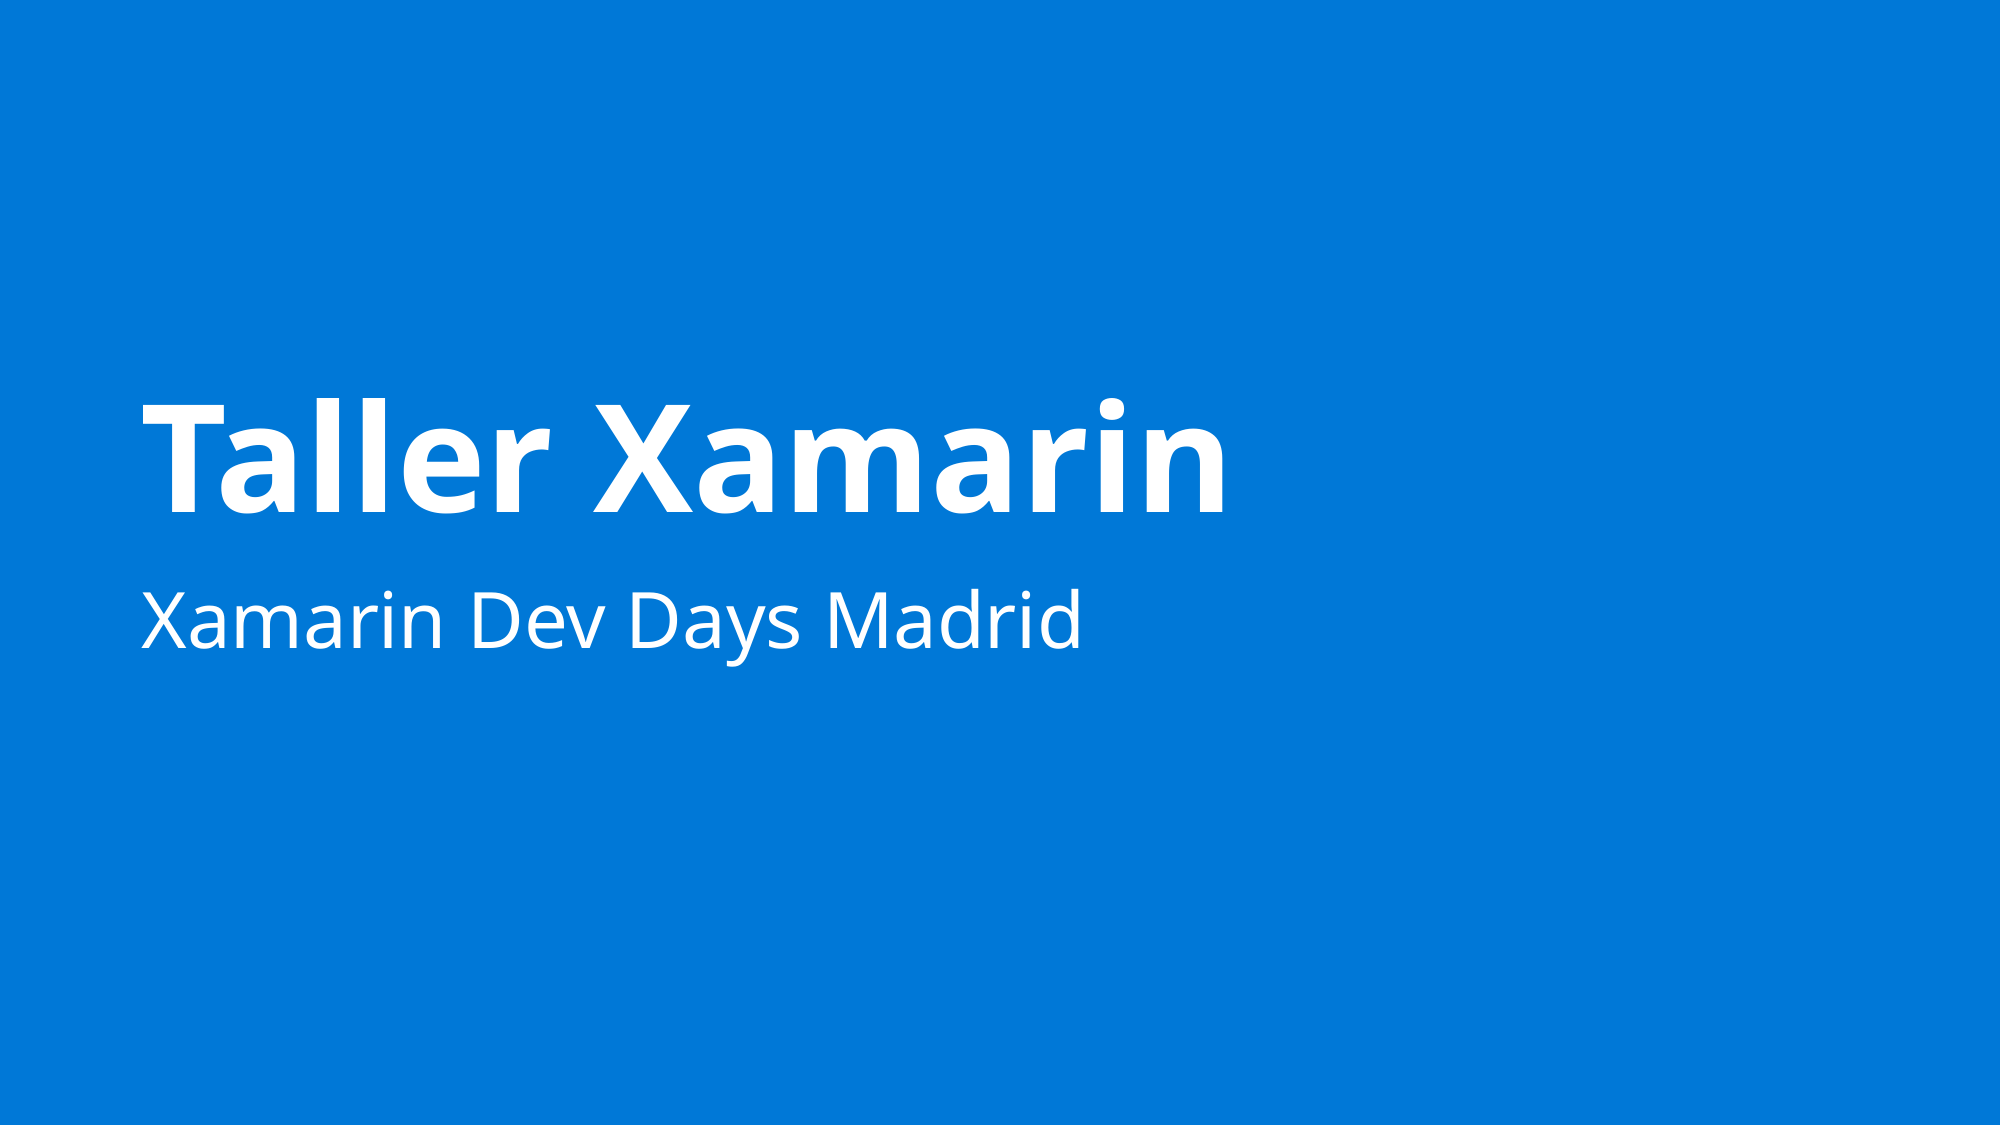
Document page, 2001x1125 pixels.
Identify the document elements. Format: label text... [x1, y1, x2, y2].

title Taller Xamarin [118, 120, 1882, 563]
subtitle Xamarin Dev Days Madrid [119, 562, 1368, 931]
